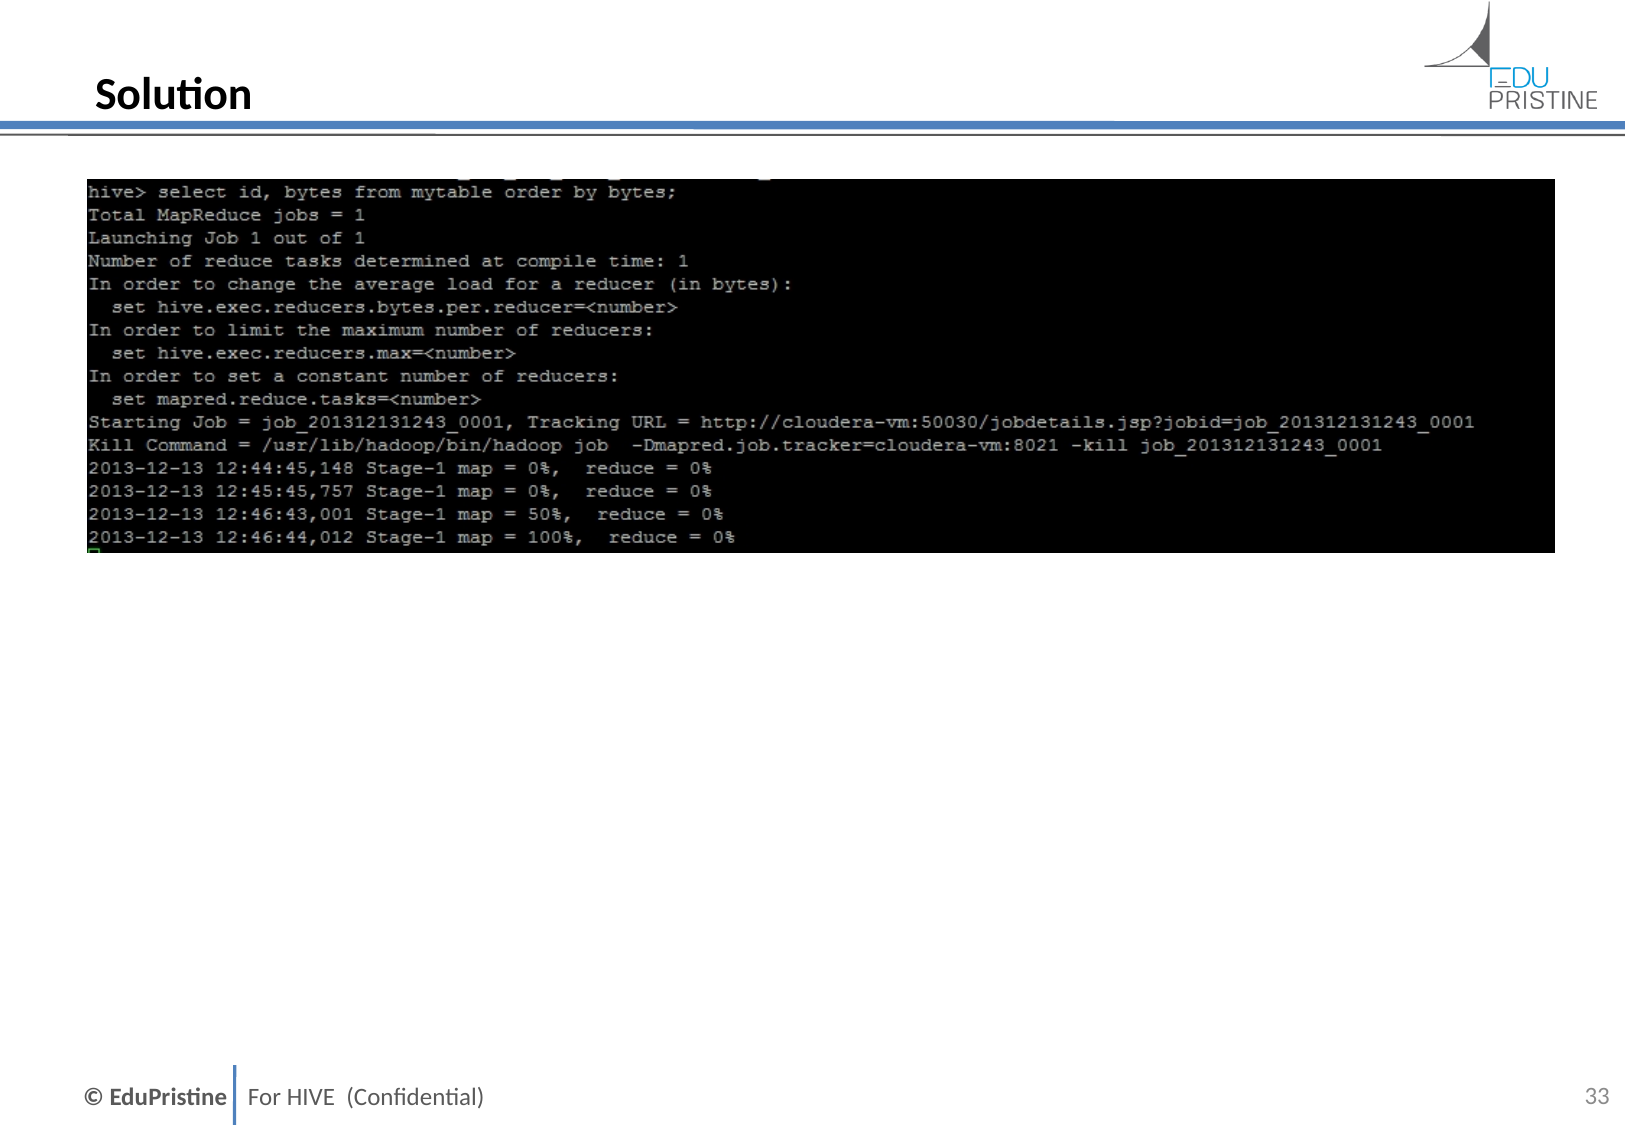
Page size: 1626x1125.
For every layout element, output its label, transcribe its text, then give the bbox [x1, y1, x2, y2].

picture [87, 178, 1555, 553]
picture [1424, 1, 1597, 109]
title Solution [87, 10, 1416, 126]
slide_number 32 [1543, 1065, 1625, 1125]
